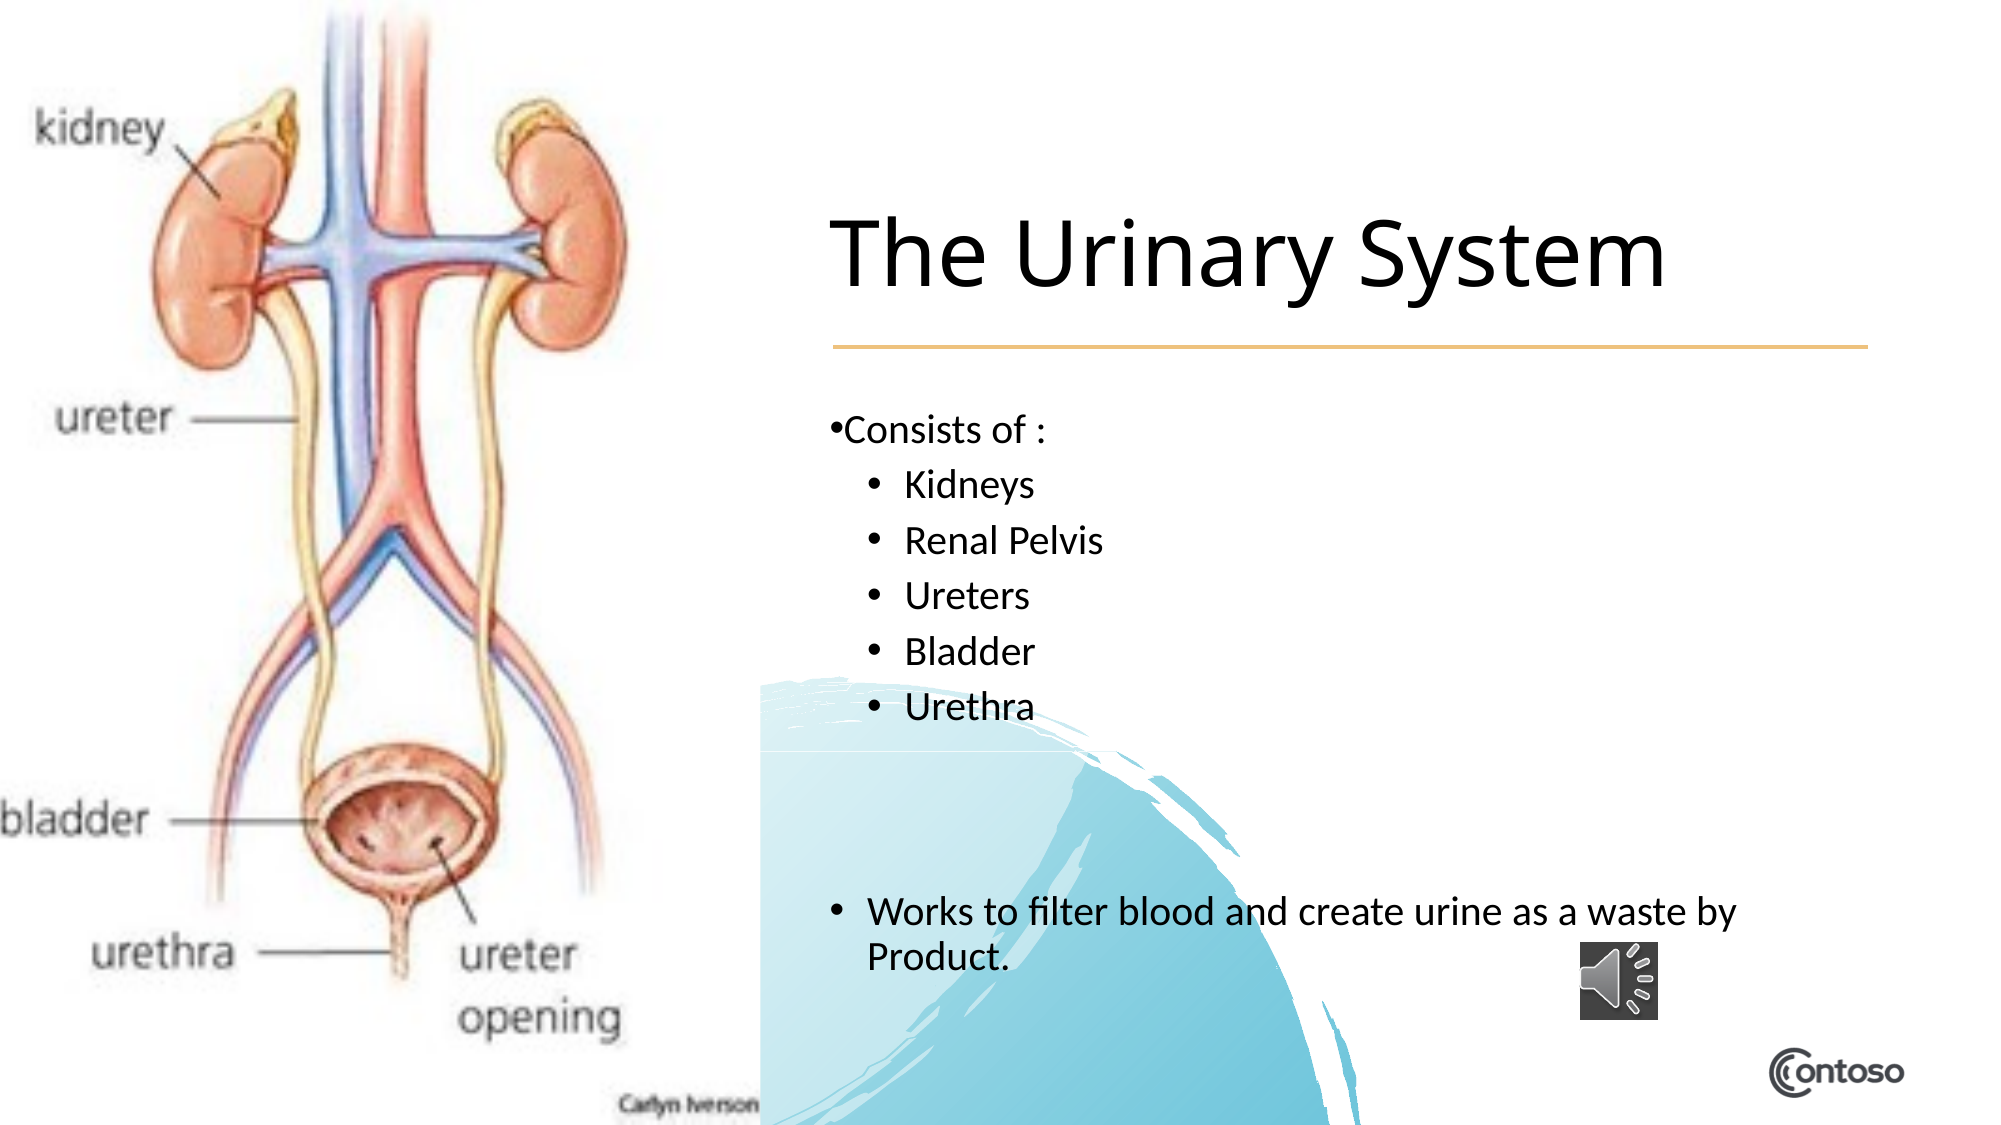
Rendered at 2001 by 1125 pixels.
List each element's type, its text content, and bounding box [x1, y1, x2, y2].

list Consists of : Kidneys Renal Pelvis Ureters Bladder Urethra Works to filter blood and create urine as a waste by Product. [814, 399, 1895, 1021]
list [0, 0, 761, 1125]
picture [1578, 940, 1659, 1021]
title The Urinary System [814, 103, 1895, 315]
